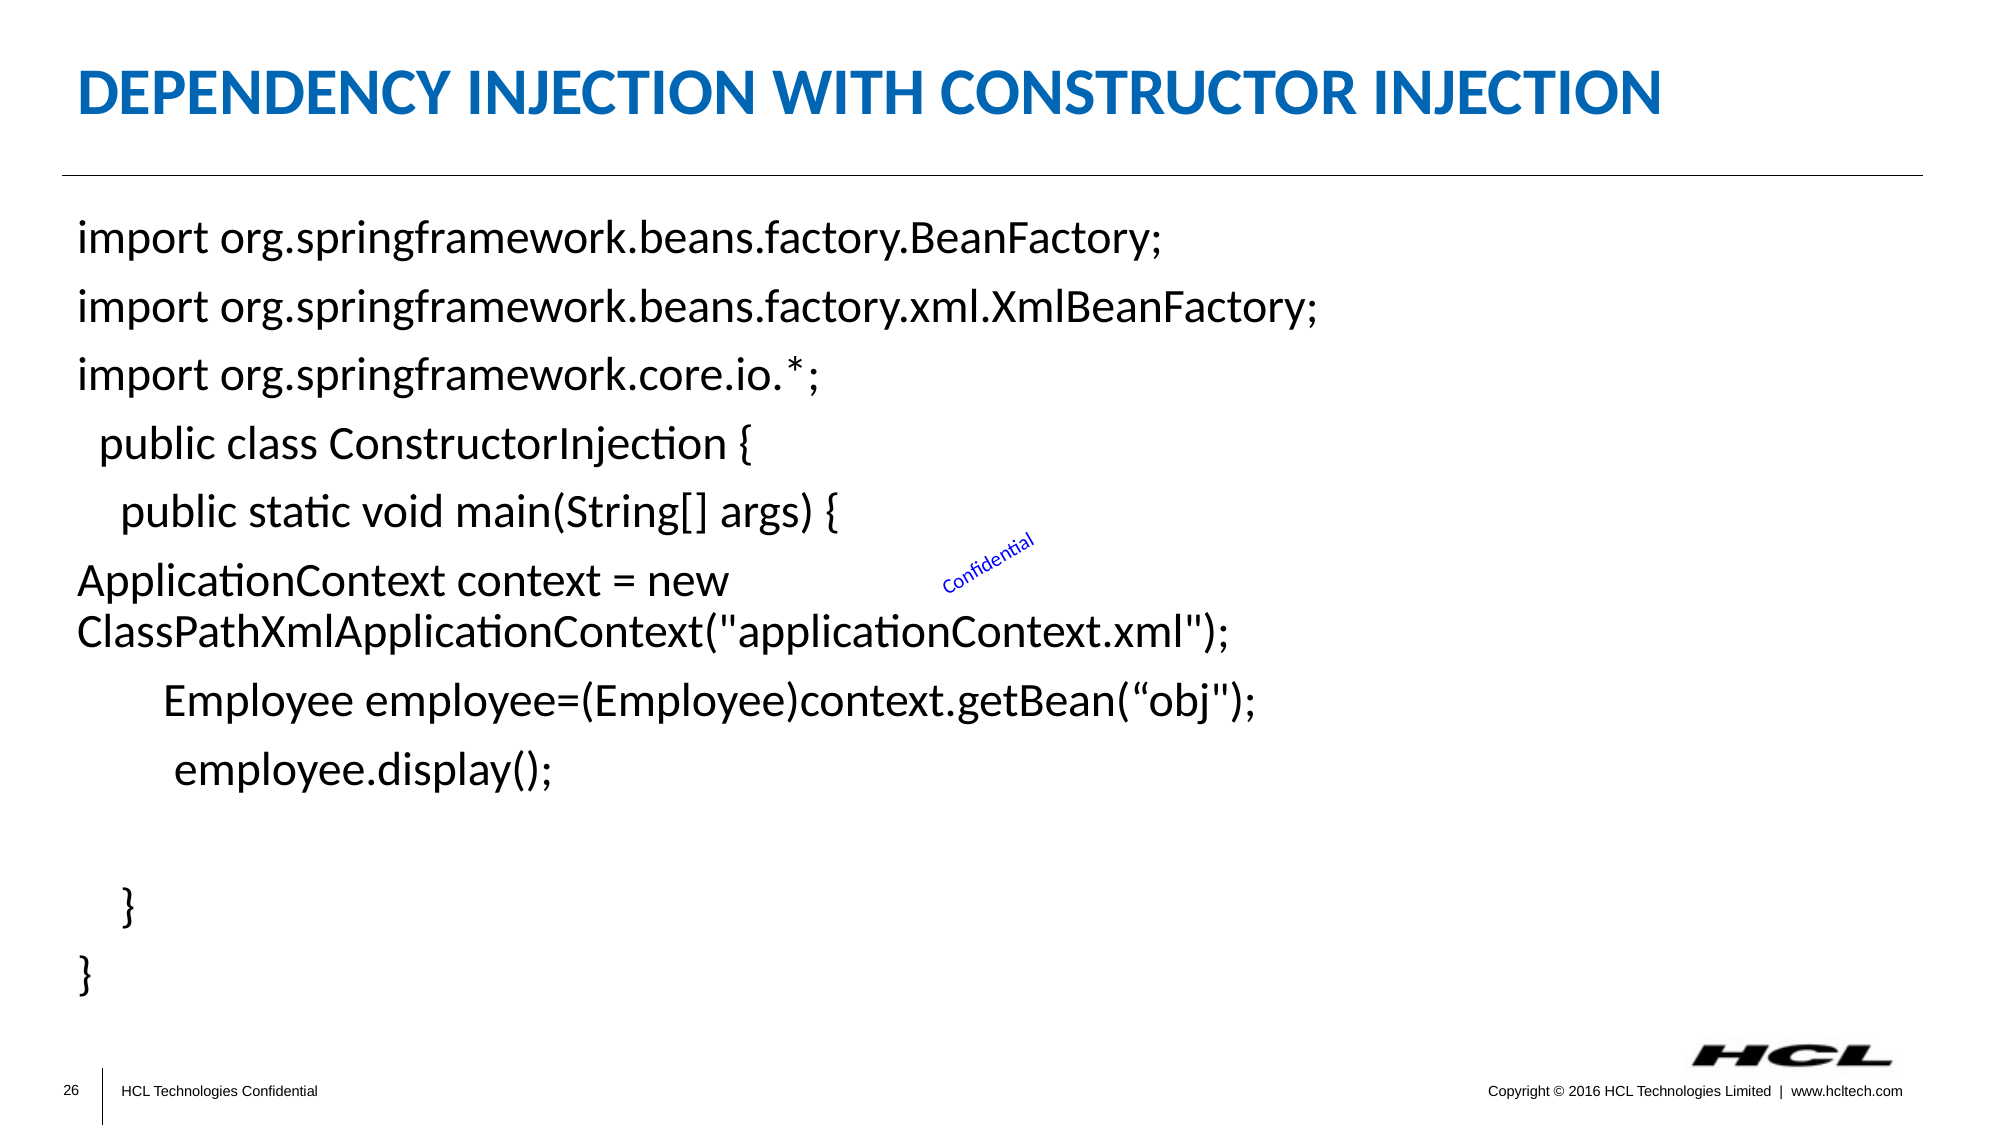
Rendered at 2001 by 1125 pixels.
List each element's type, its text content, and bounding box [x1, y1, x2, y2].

picture [1660, 1024, 1924, 1080]
list import org.springframework.beans.factory.BeanFactory; import org.springframework.beans.factory.xml.XmlBeanFactory; import org.springframework.core.io.*; public class ConstructorInjection { public static void main(String[] args) { ApplicationContext context = new ClassPathXmlApplicationContext("applicationContext.xml"); Employee employee=(Employee)context.getBean(“obj"); employee.display(); } } [62, 204, 1924, 1014]
title Dependency injection with constructor injection [62, 42, 1781, 144]
